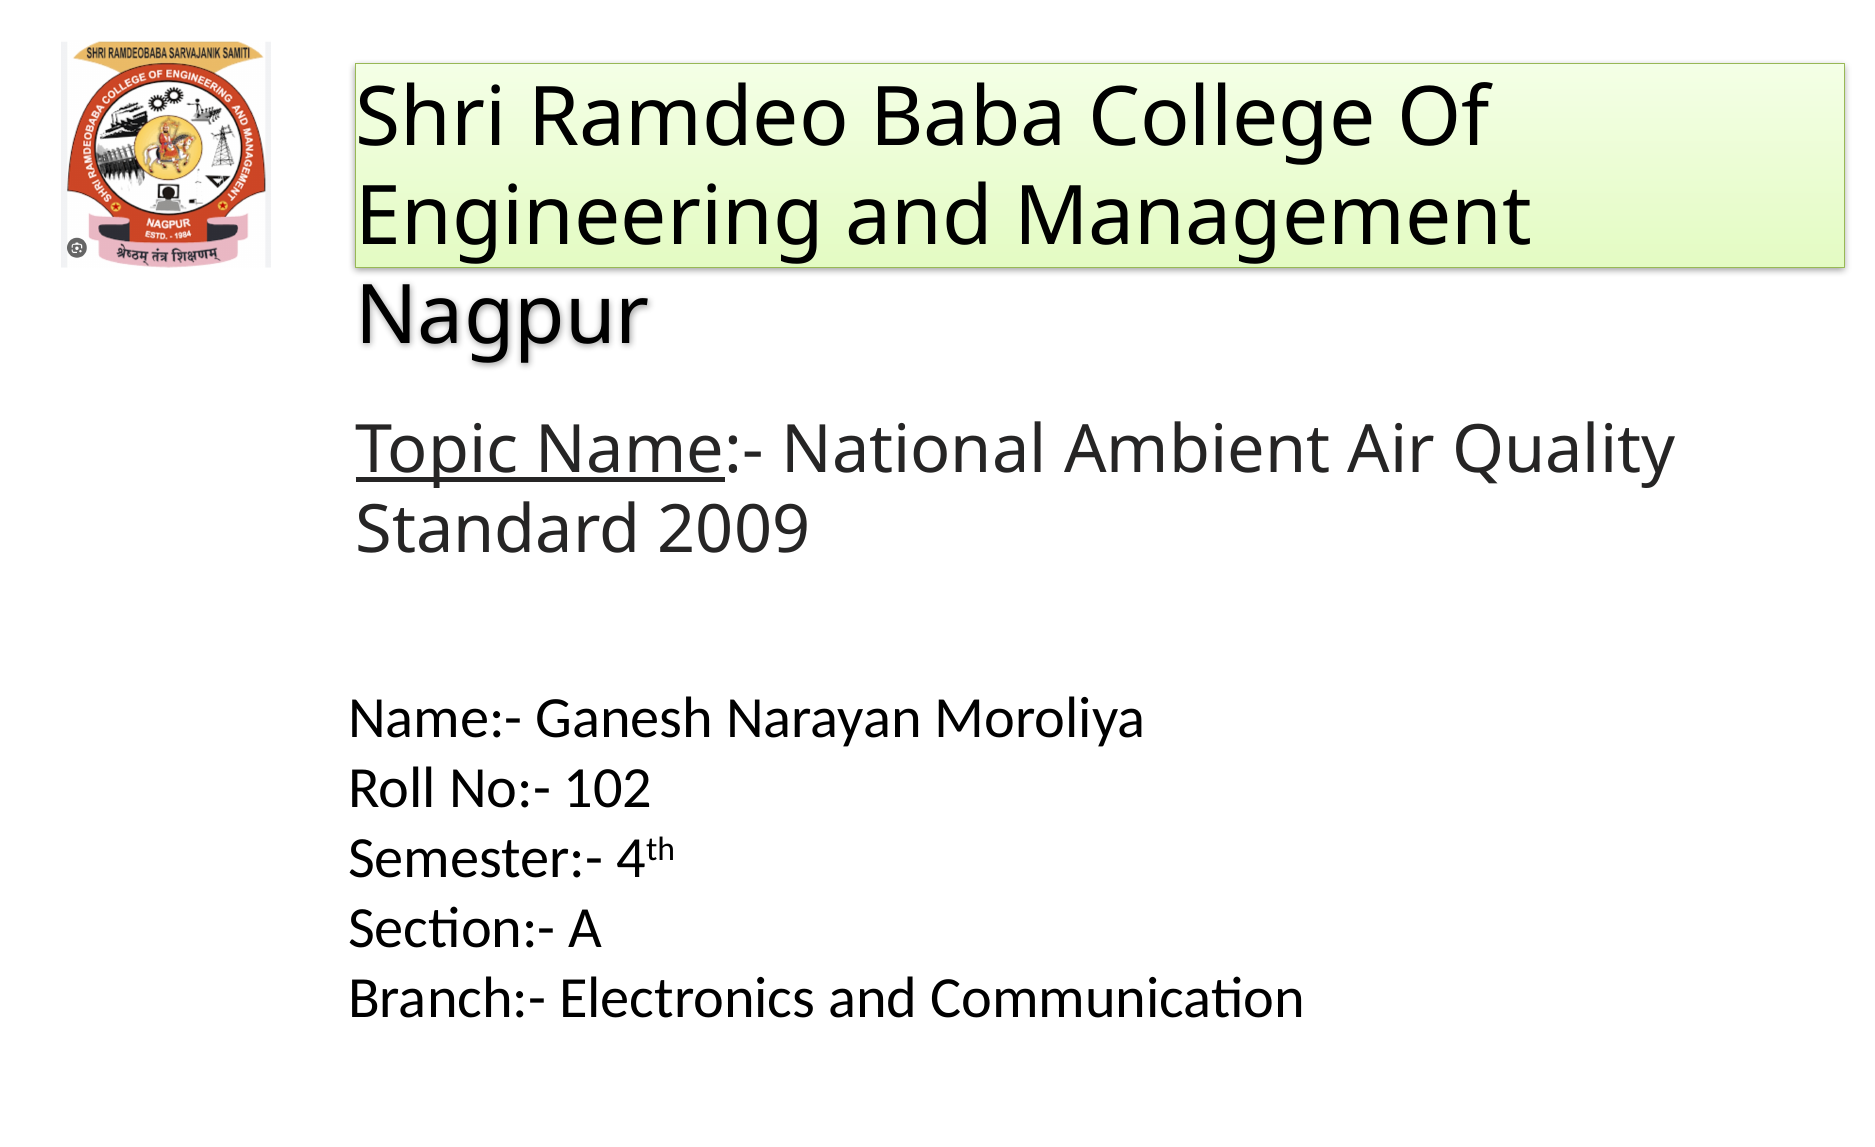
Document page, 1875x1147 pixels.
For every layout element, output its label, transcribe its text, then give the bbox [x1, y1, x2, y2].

list Topic Name:- National Ambient Air Quality Standard 2009 [355, 405, 1718, 567]
picture [61, 40, 271, 268]
title Shri Ramdeo Baba College Of Engineering and Management Nagpur [355, 63, 1845, 268]
text_box Name:- Ganesh Narayan Moroliya Roll No:- 102 Semester:- 4th Section:- A Branch:- Electronics and Communication [333, 671, 1476, 1037]
